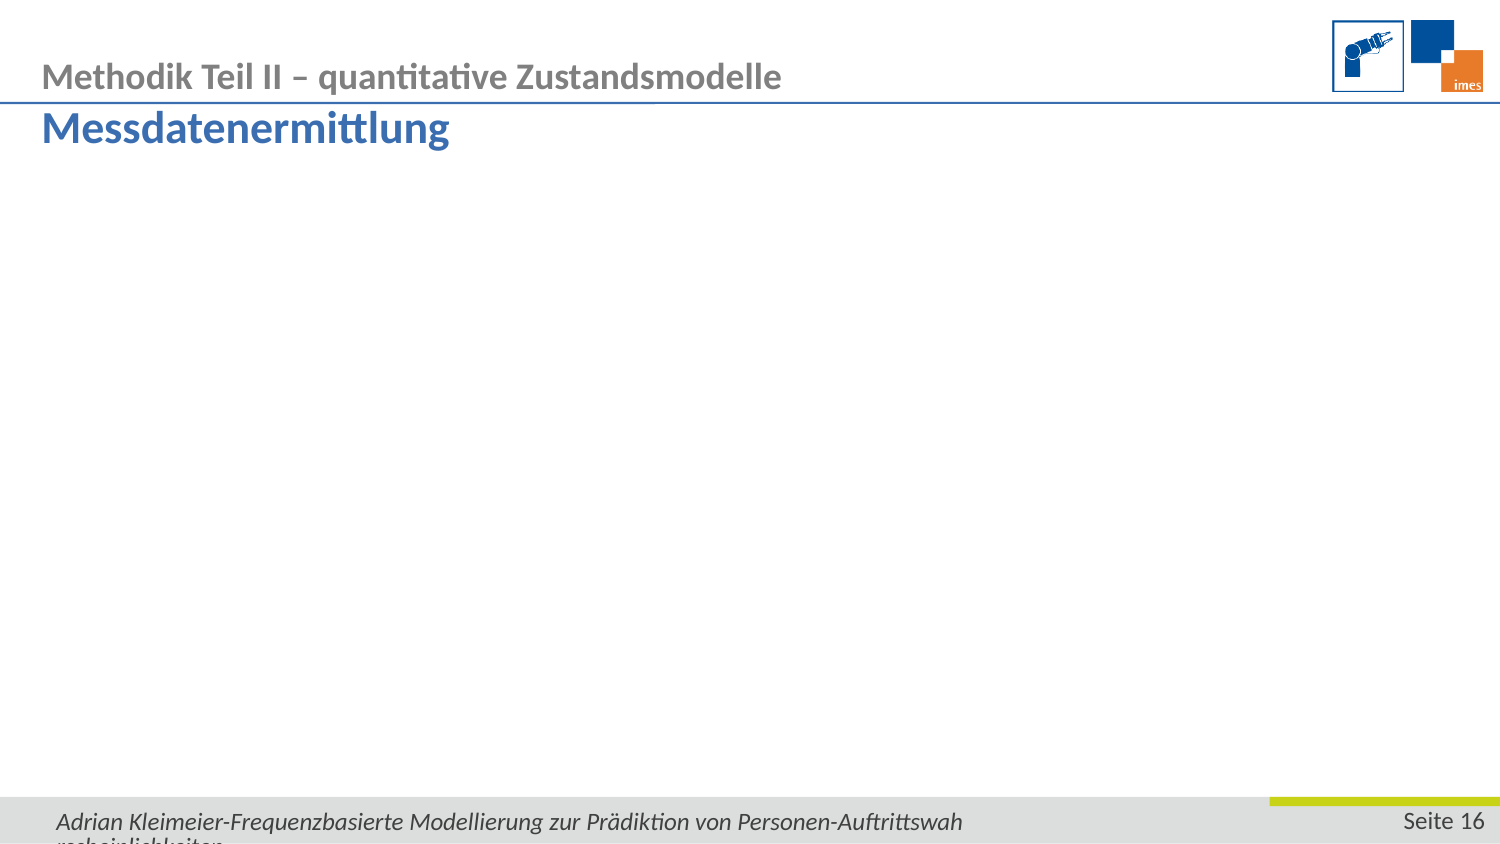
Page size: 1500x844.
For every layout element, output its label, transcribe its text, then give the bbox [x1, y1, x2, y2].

picture [1332, 20, 1404, 92]
picture [1411, 20, 1483, 92]
footer Adrian Kleimeier-Frequenzbasierte Modellierung zur Prädiktion von Personen-Auftrittswahrscheinlichkeiten [41, 796, 988, 844]
title Messdatenermittlung [41, 103, 1223, 162]
list Methodik Teil II – quantitative Zustandsmodelle [41, 43, 1223, 103]
